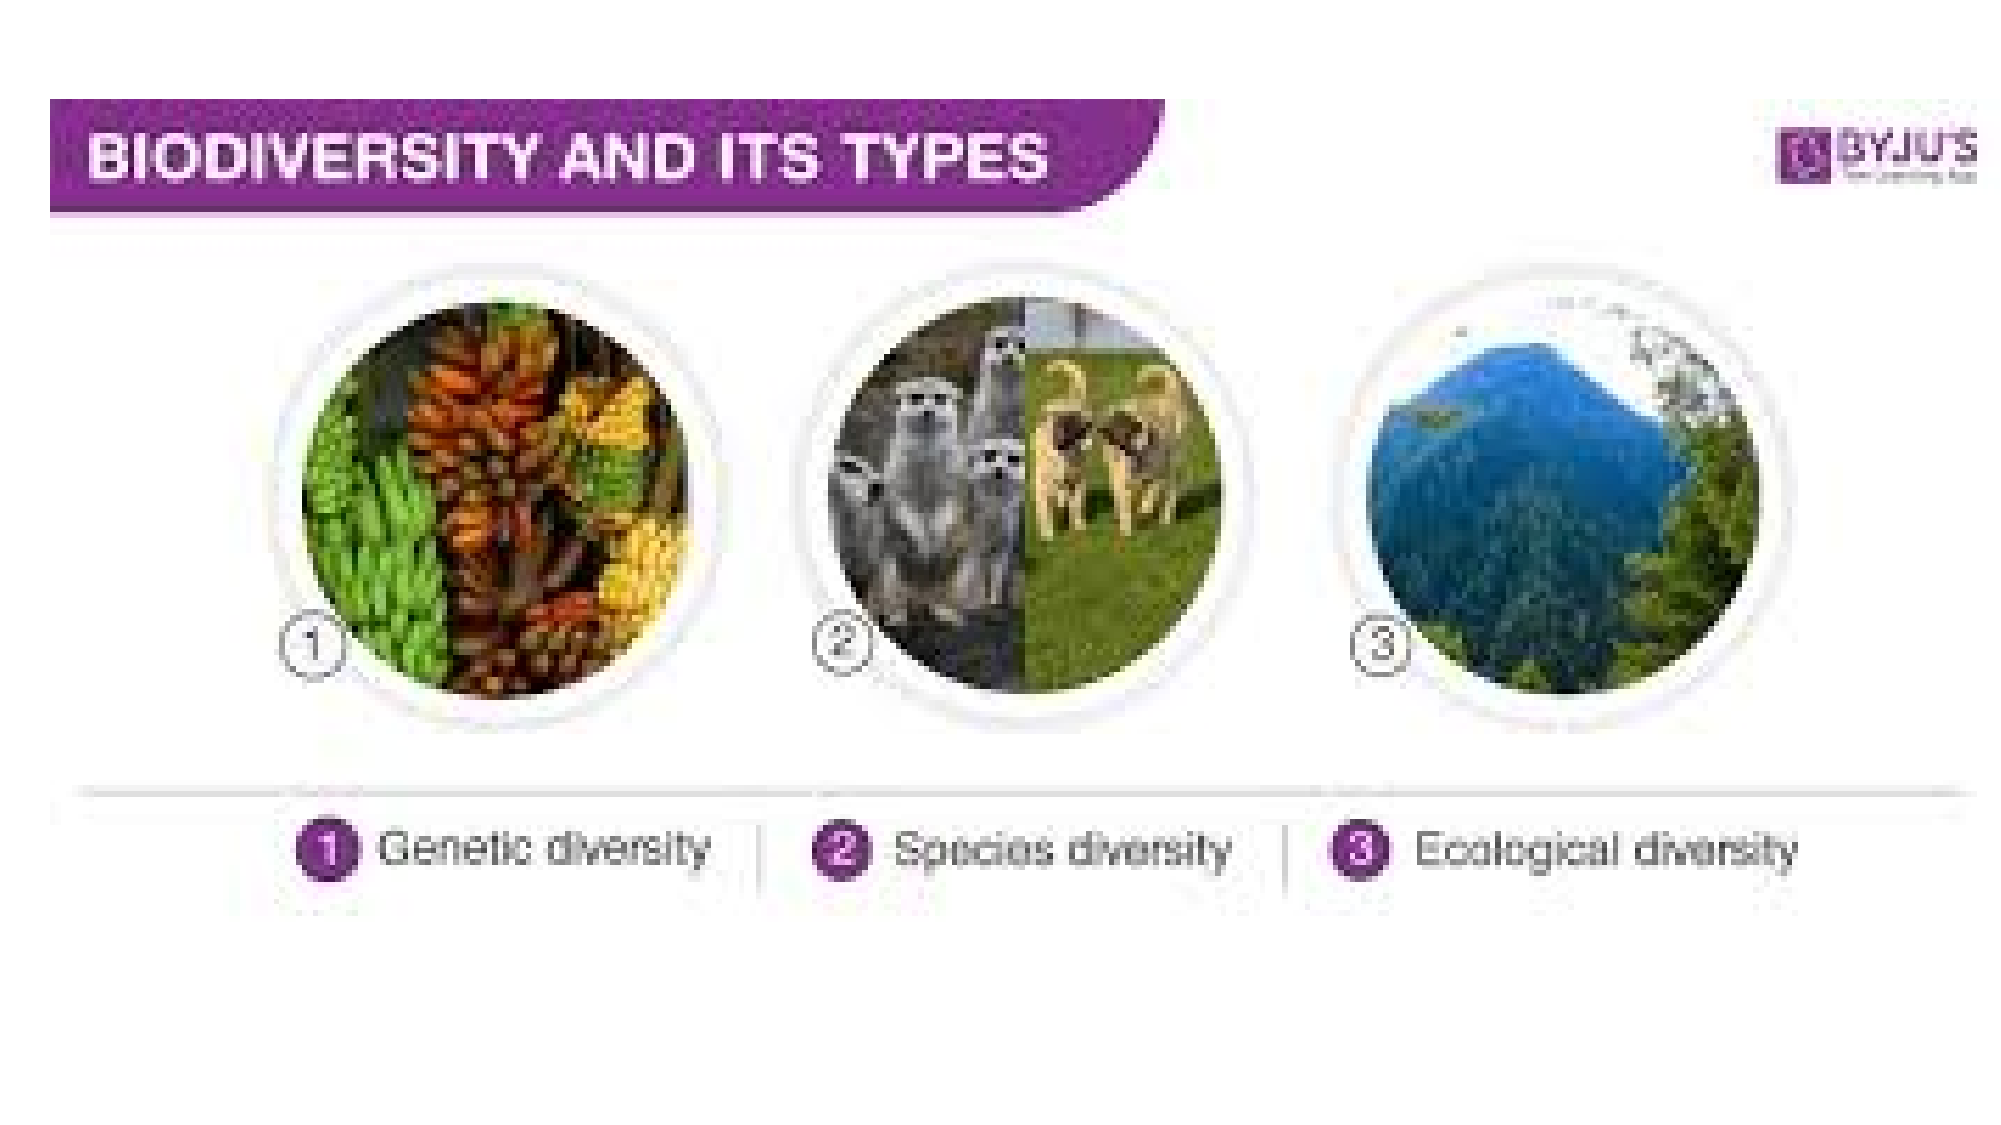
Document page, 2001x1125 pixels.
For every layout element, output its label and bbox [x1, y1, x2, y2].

picture [49, 99, 2000, 923]
